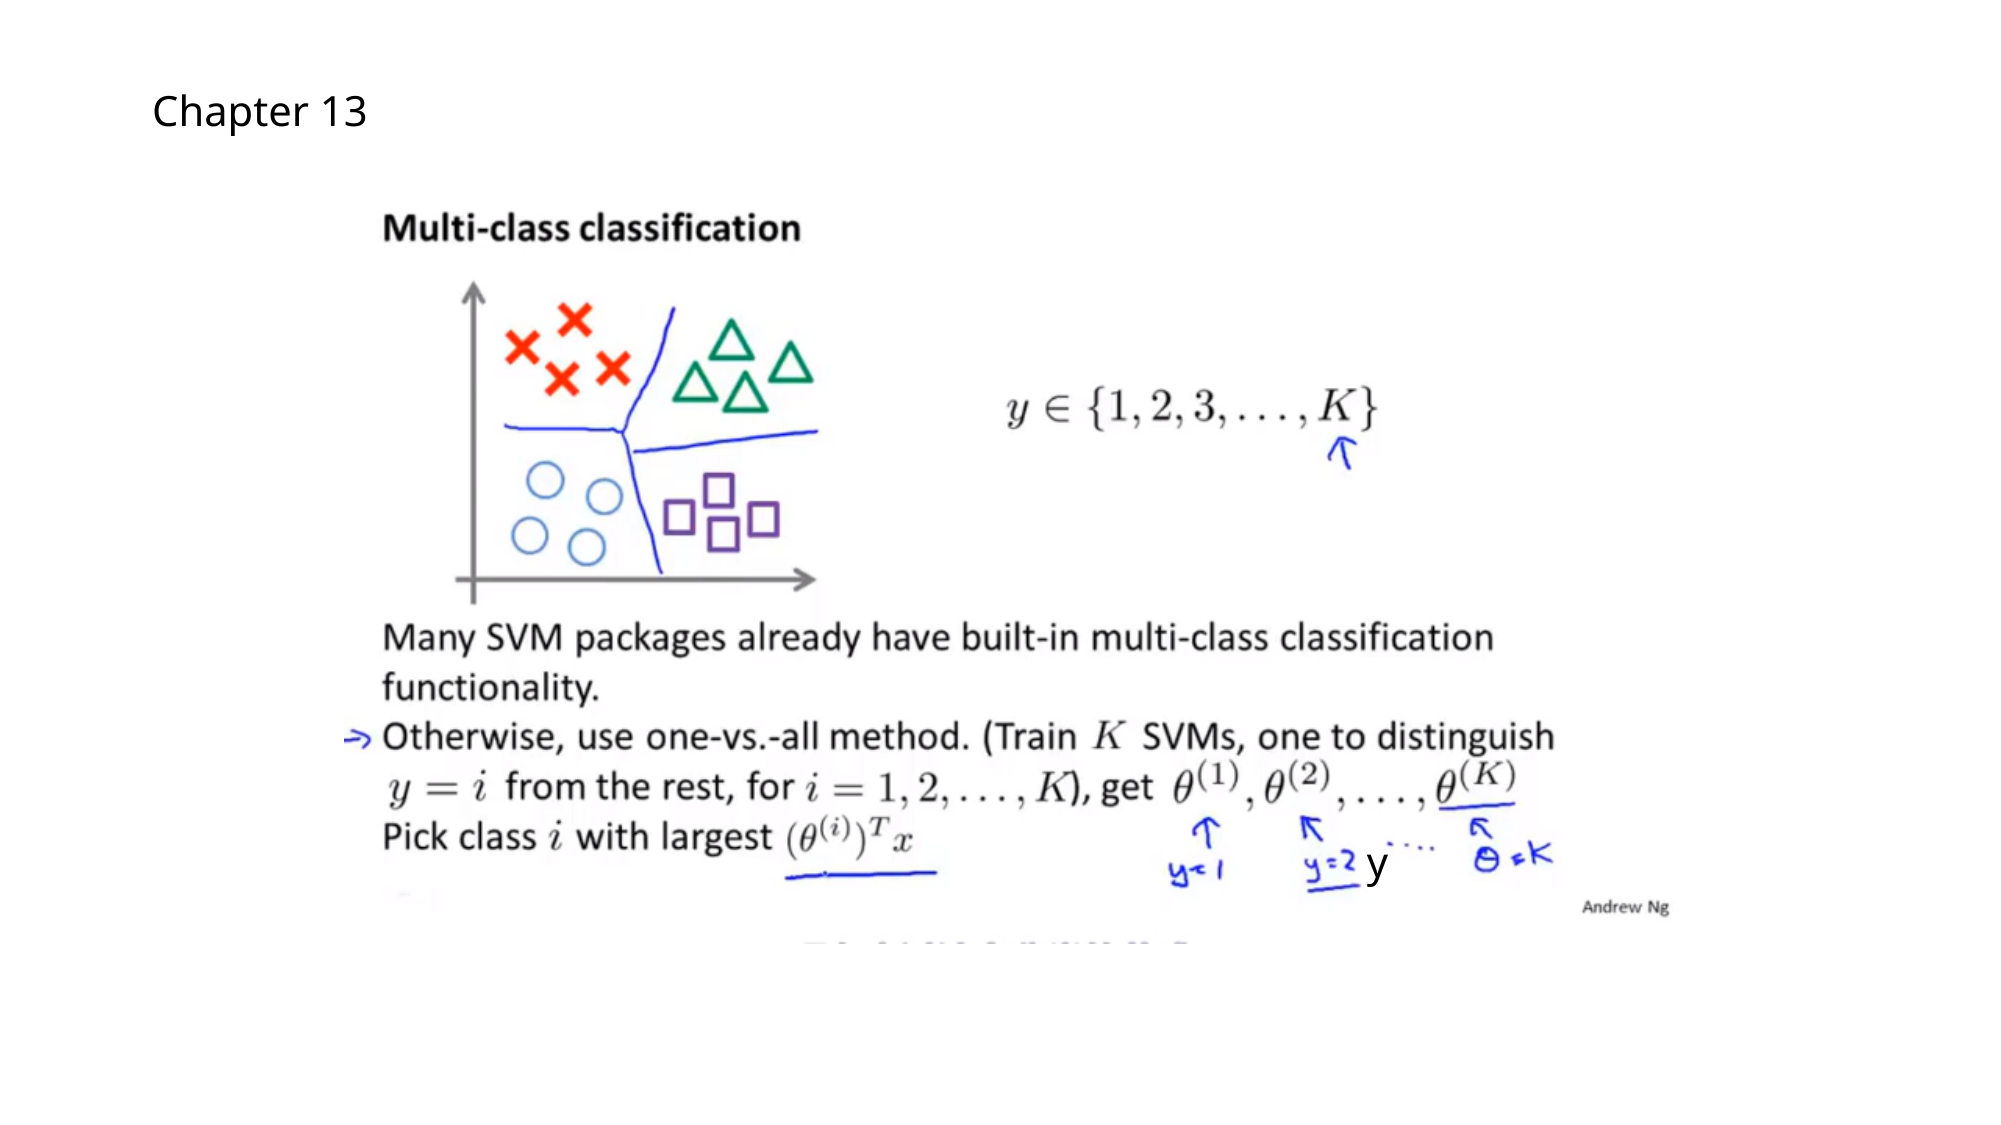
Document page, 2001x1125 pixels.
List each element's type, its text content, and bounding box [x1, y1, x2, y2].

text_box Chapter 13 y [137, 77, 1926, 893]
picture [344, 193, 1719, 944]
